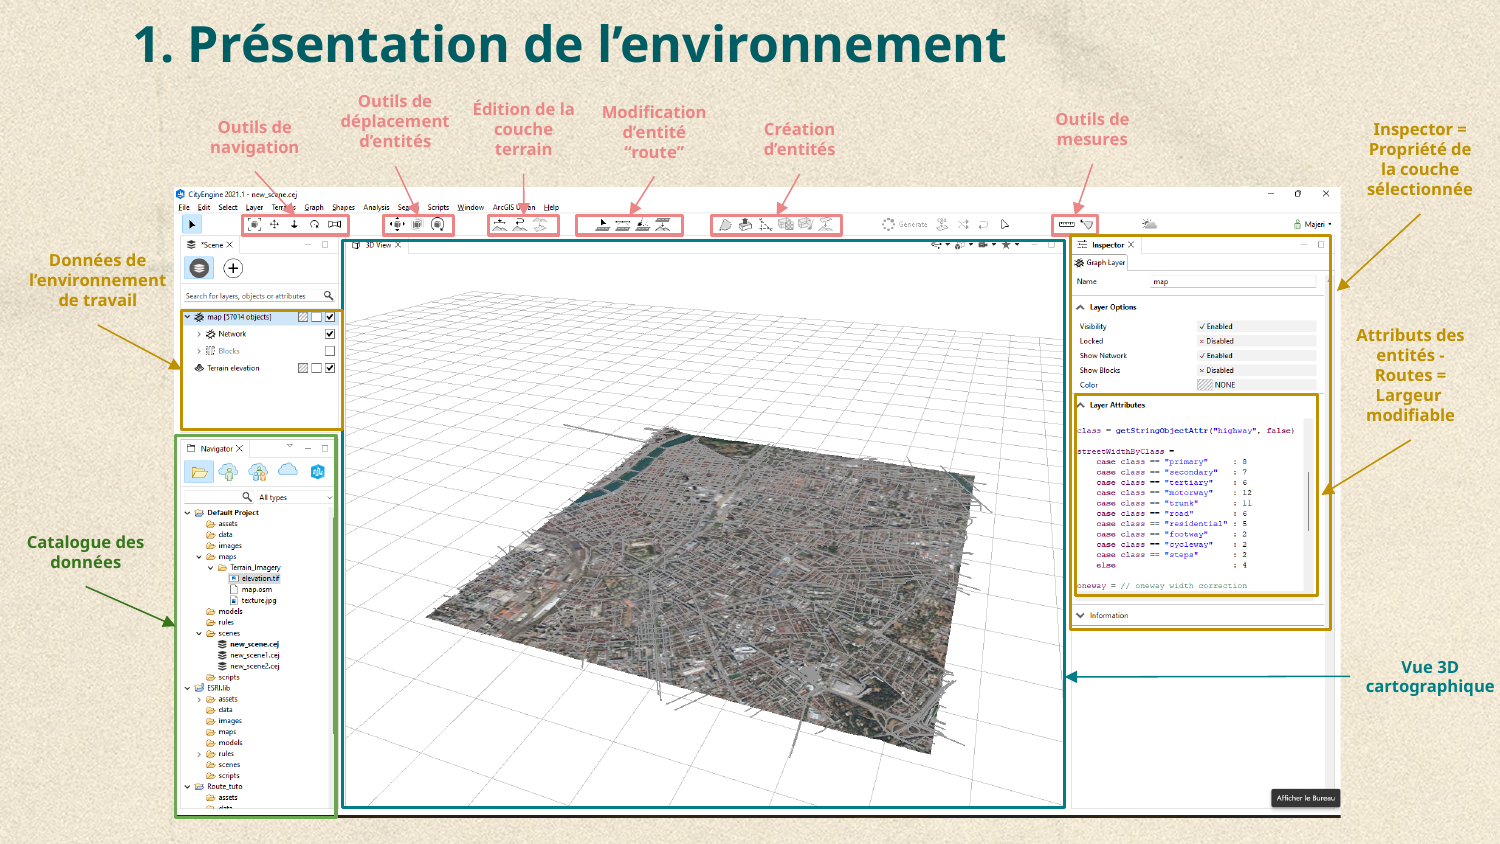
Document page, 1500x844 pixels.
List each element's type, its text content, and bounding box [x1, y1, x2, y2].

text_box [1321, 441, 1412, 496]
text_box Catalogue des données [1, 516, 168, 587]
text_box Vue 3D cartographique [1350, 641, 1500, 712]
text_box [1336, 214, 1421, 292]
text_box Création d’entités [729, 104, 870, 174]
text_box Outils de navigation [184, 101, 326, 172]
title 1. Présentation de l’environnement [116, 0, 1383, 92]
text_box Modification d’entité “route” [584, 86, 725, 177]
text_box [85, 587, 176, 627]
text_box Inspector = Propriété de la couche sélectionnée [1350, 104, 1491, 214]
text_box Données de l’environnement de travail [14, 235, 168, 325]
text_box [1074, 164, 1093, 216]
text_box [629, 177, 655, 216]
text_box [254, 172, 296, 216]
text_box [776, 174, 800, 216]
text_box Édition de la couche terrain [453, 83, 594, 174]
text_box Attributs des entités - Routes = Largeur modifiable [1345, 310, 1481, 440]
text_box Outils de déplacement d’entités [325, 76, 466, 166]
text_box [97, 325, 182, 371]
text_box Outils de mesures [1022, 93, 1163, 164]
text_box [394, 166, 419, 216]
picture [0, 0, 1500, 844]
